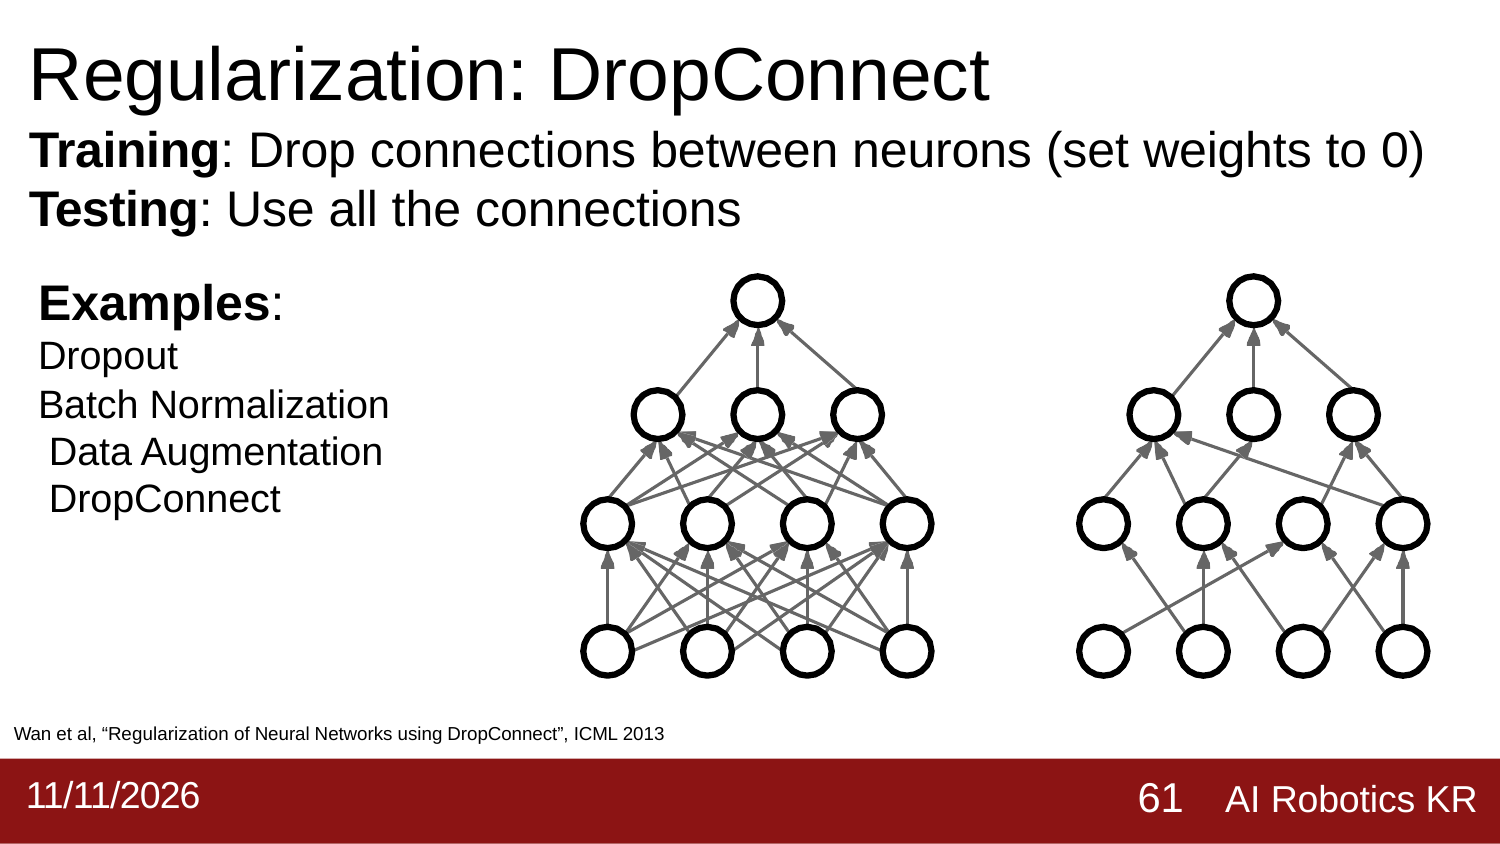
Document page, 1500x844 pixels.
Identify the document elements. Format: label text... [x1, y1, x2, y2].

text_box [1378, 520, 1428, 549]
text_box [1178, 520, 1228, 549]
text_box [873, 543, 889, 561]
text_box [773, 543, 789, 561]
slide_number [23, 772, 761, 819]
text_box [1378, 626, 1428, 676]
text_box [683, 520, 732, 549]
text_box Wan et al, “Regularization of Neural Networks using DropConnect”, ICML 2013 [11, 719, 669, 744]
text_box [673, 543, 690, 561]
text_box [600, 551, 615, 569]
title Regularization: DropConnect [26, 23, 994, 115]
text_box [727, 541, 746, 557]
text_box [1221, 543, 1238, 561]
text_box [882, 520, 932, 549]
text_box [1121, 543, 1138, 561]
text_box [1079, 626, 1129, 676]
text_box [700, 551, 715, 569]
text_box [882, 626, 932, 676]
text_box [1278, 520, 1328, 549]
text_box [1178, 626, 1228, 676]
footer AI Robotics KR [1223, 771, 1484, 817]
text_box [900, 551, 914, 569]
text_box Training: Drop connections between neurons (set weights to 0) Testing: Use all the connections Examples: Dropout Batch Normalization Data Augmentation DropConnect [26, 115, 1434, 520]
slide_number 61 [1122, 773, 1189, 824]
text_box [626, 543, 642, 561]
text_box [1196, 551, 1211, 569]
text_box [627, 541, 645, 558]
text_box [782, 626, 832, 676]
text_box [1369, 543, 1385, 561]
text_box [1321, 543, 1337, 561]
text_box [683, 626, 732, 676]
text_box [800, 551, 814, 569]
text_box [869, 541, 888, 558]
text_box [1278, 626, 1328, 676]
text_box [583, 520, 633, 549]
text_box [825, 543, 842, 561]
text_box [782, 520, 832, 549]
text_box [1396, 551, 1410, 569]
text_box [1265, 541, 1284, 557]
text_box [769, 541, 788, 557]
text_box [725, 543, 742, 561]
text_box [1079, 520, 1129, 549]
text_box [583, 626, 633, 676]
